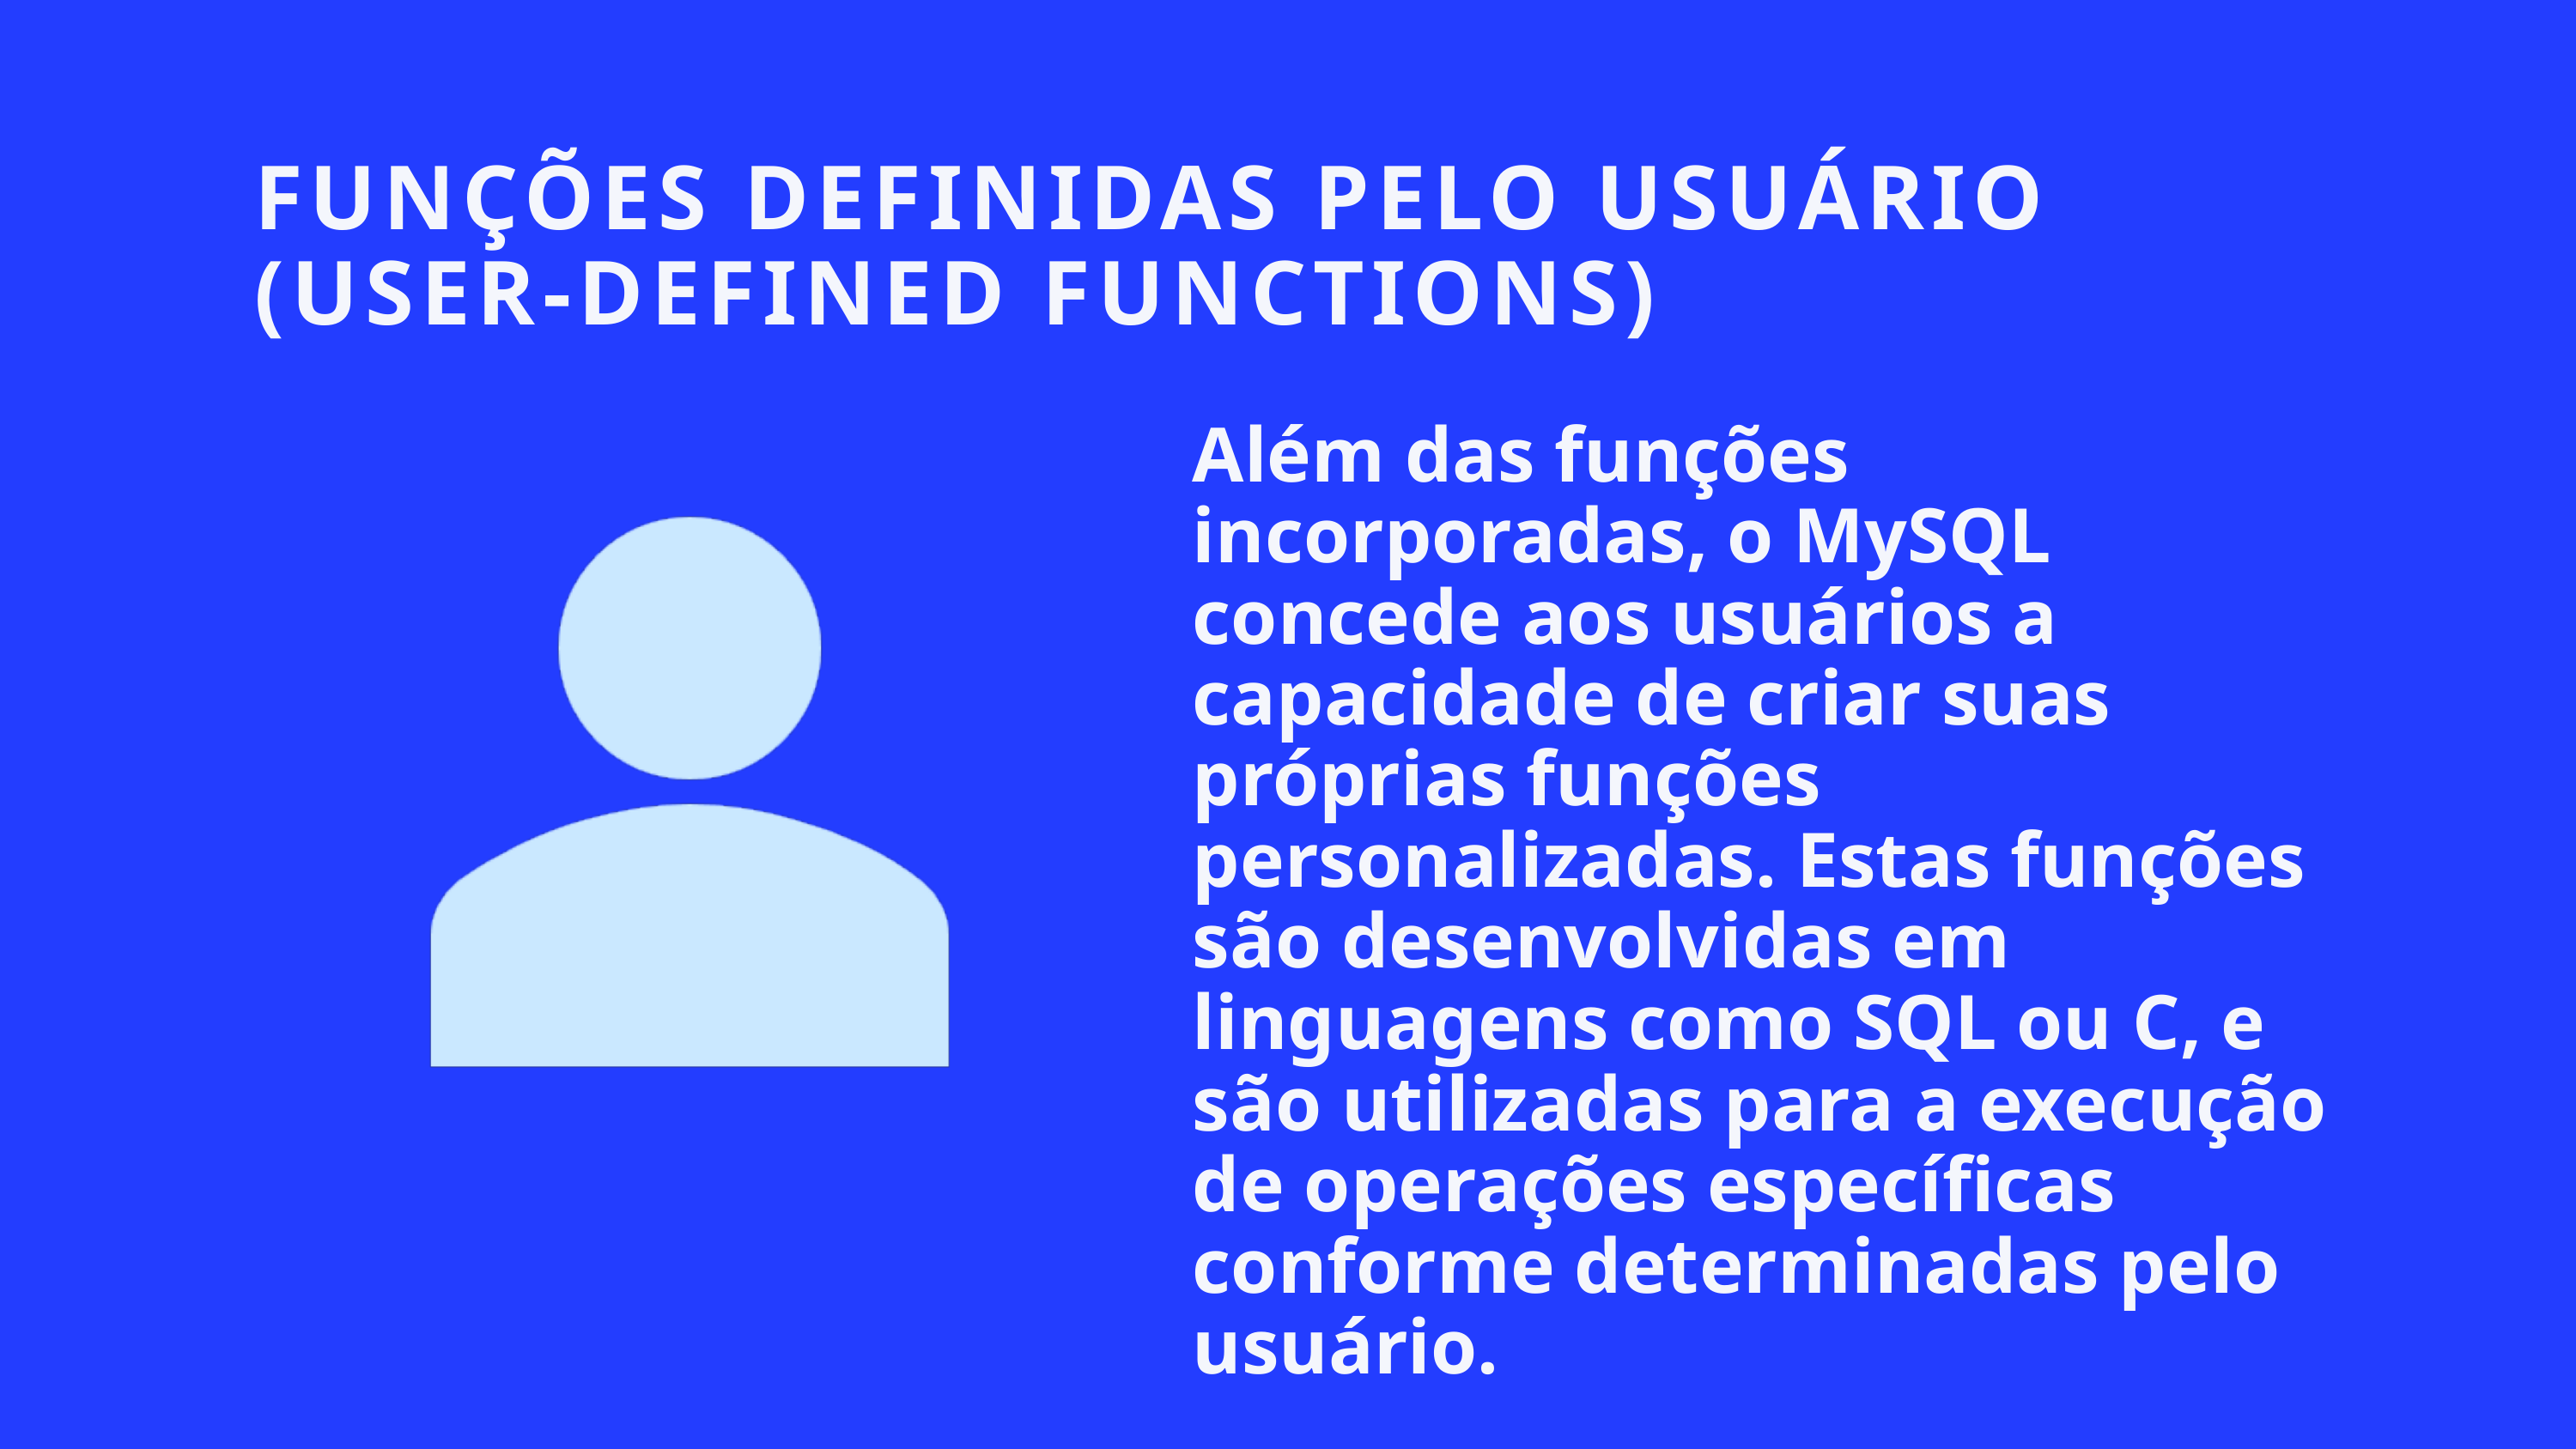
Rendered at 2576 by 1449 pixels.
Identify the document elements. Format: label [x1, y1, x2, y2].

text_box [0, 0, 2576, 1449]
